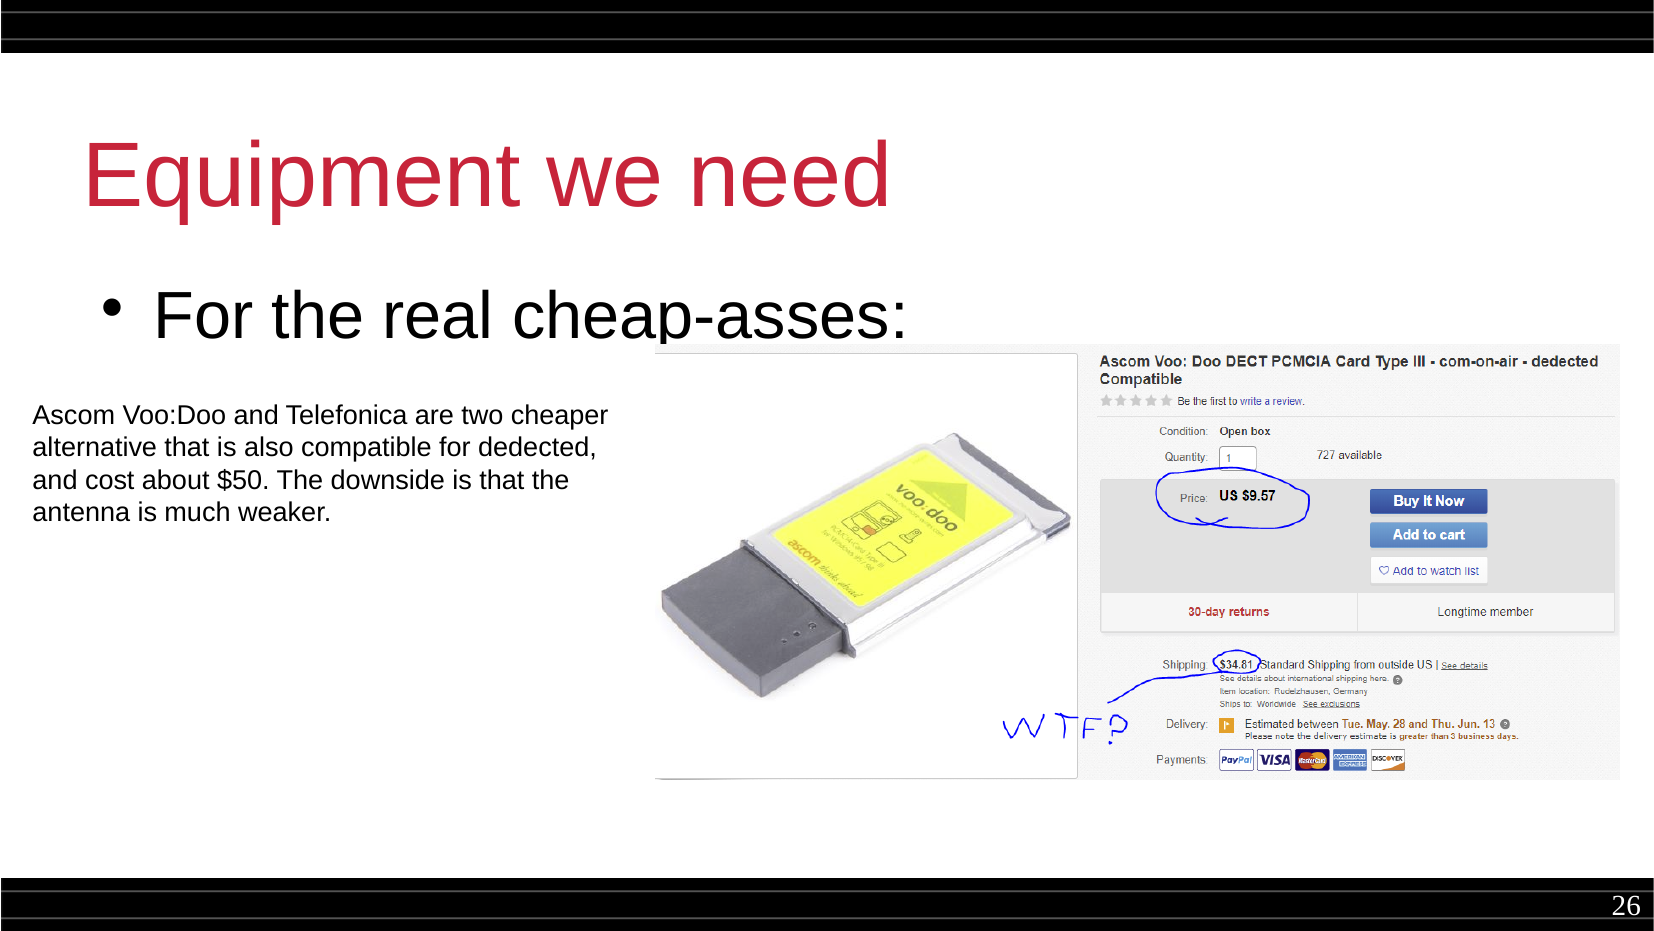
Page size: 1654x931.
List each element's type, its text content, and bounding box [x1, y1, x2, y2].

text_box For the real cheap-asses: [82, 271, 1571, 375]
picture [654, 344, 1620, 780]
picture [1, 878, 1654, 931]
text_box Equipment we need [82, 92, 1571, 248]
text_box Ascom Voo:Doo and Telefonica are two cheaper alternative that is also compatible for dedected, and cost about $50. The downside is that the antenna is much weaker. [17, 390, 649, 630]
picture [1, 0, 1654, 53]
